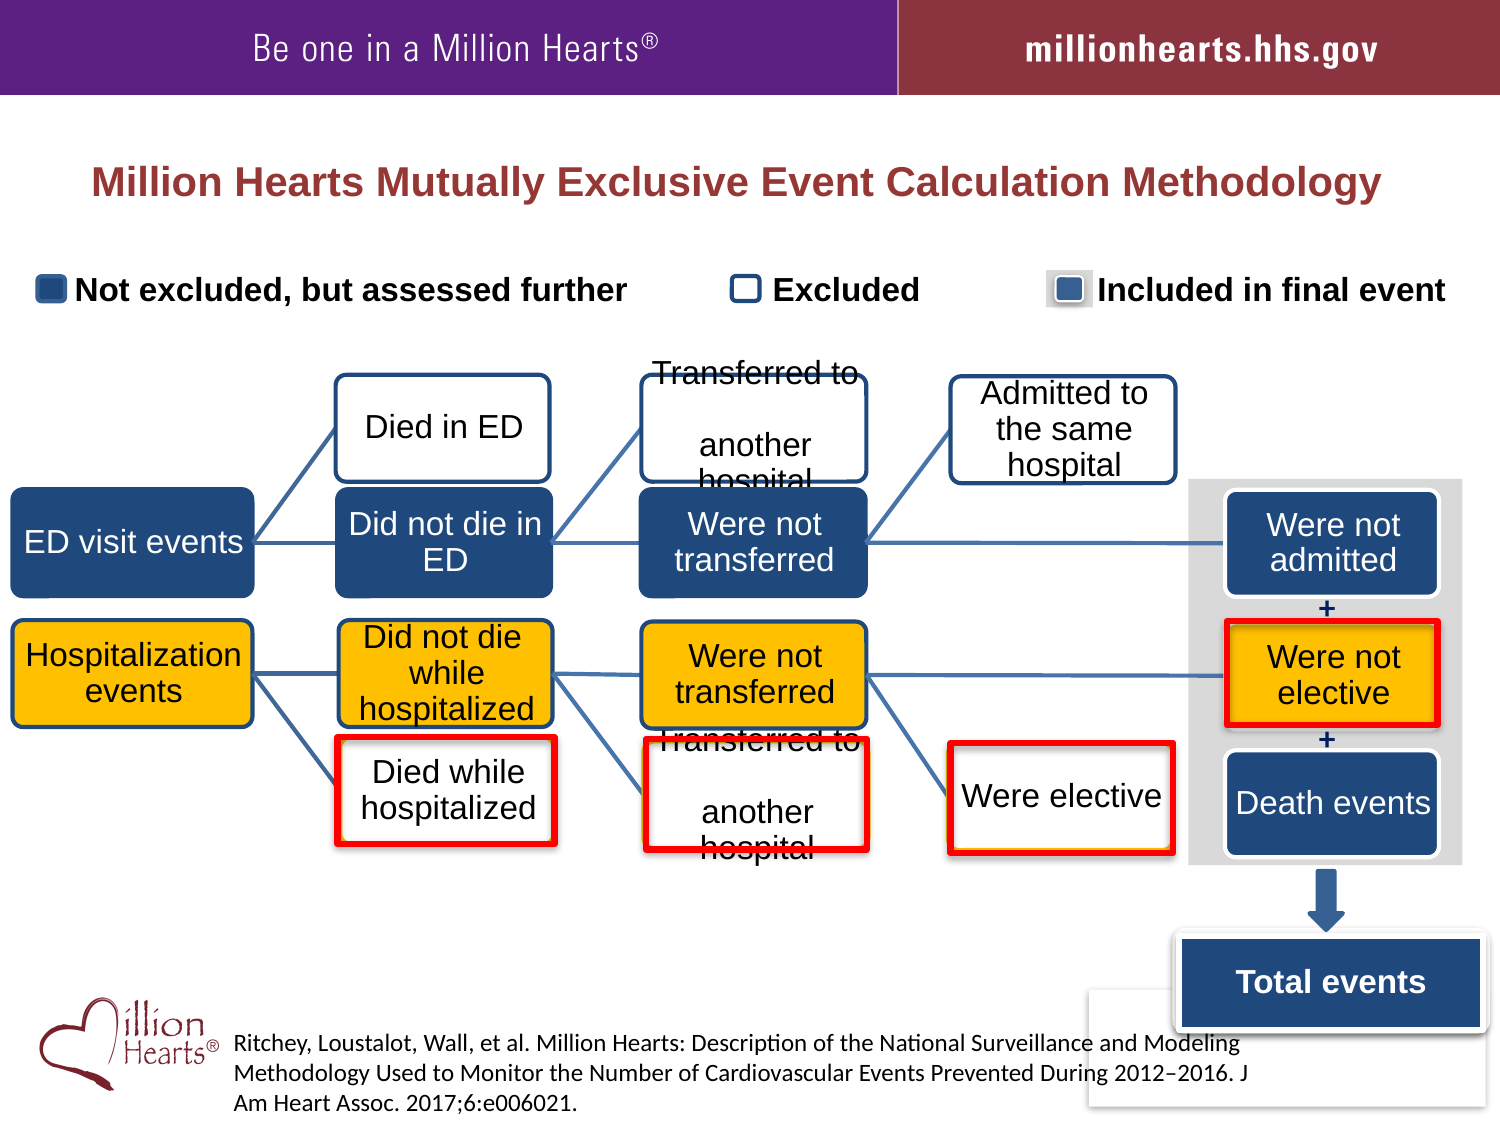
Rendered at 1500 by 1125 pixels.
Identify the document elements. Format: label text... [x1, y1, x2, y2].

text_box [1052, 273, 1082, 305]
text_box Excluded [757, 260, 1082, 316]
text_box Not excluded, but assessed further [59, 260, 650, 316]
text_box Included in final event [1082, 260, 1500, 316]
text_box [12, 372, 1488, 974]
picture [0, 0, 1500, 1125]
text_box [337, 736, 868, 850]
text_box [1175, 981, 1488, 1031]
text_box [35, 274, 59, 304]
text_box Ritchey, Loustalot, Wall, et al. Million Hearts: Description of the National Surveillance and Modeling Methodology Used to Monitor the Number of Cardiovascular Events Prevented During 2012–2016. J Am Heart Assoc. 2017;6:e006021. [218, 1018, 1301, 1124]
text_box [729, 273, 757, 304]
text_box Million Hearts Mutually Exclusive Event Calculation Methodology [37, 147, 1436, 213]
